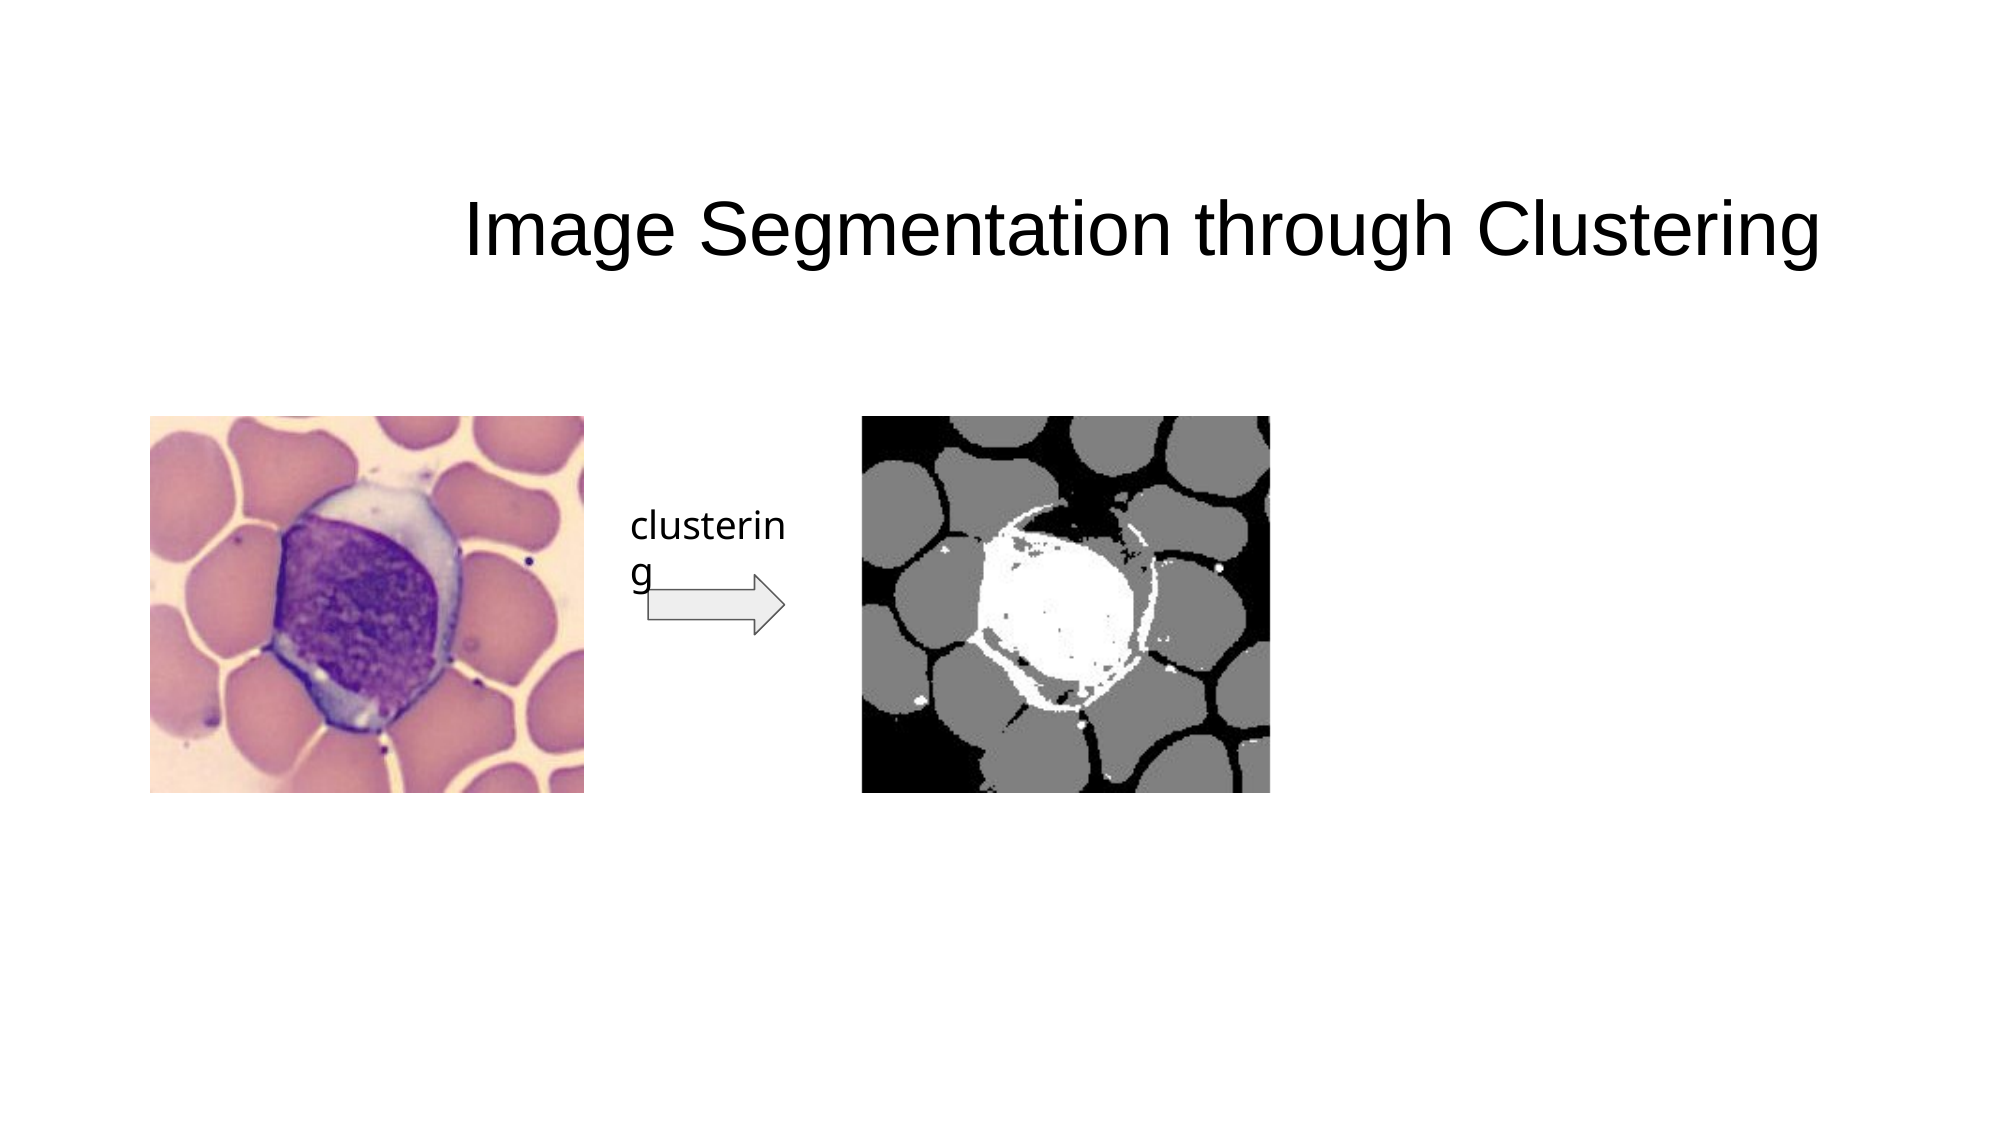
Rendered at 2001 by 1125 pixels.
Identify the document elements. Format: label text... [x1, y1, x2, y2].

picture [150, 416, 584, 793]
title Image Segmentation through Clustering [183, 113, 2000, 319]
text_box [647, 574, 785, 635]
picture [848, 416, 1283, 793]
text_box clustering [626, 497, 803, 594]
